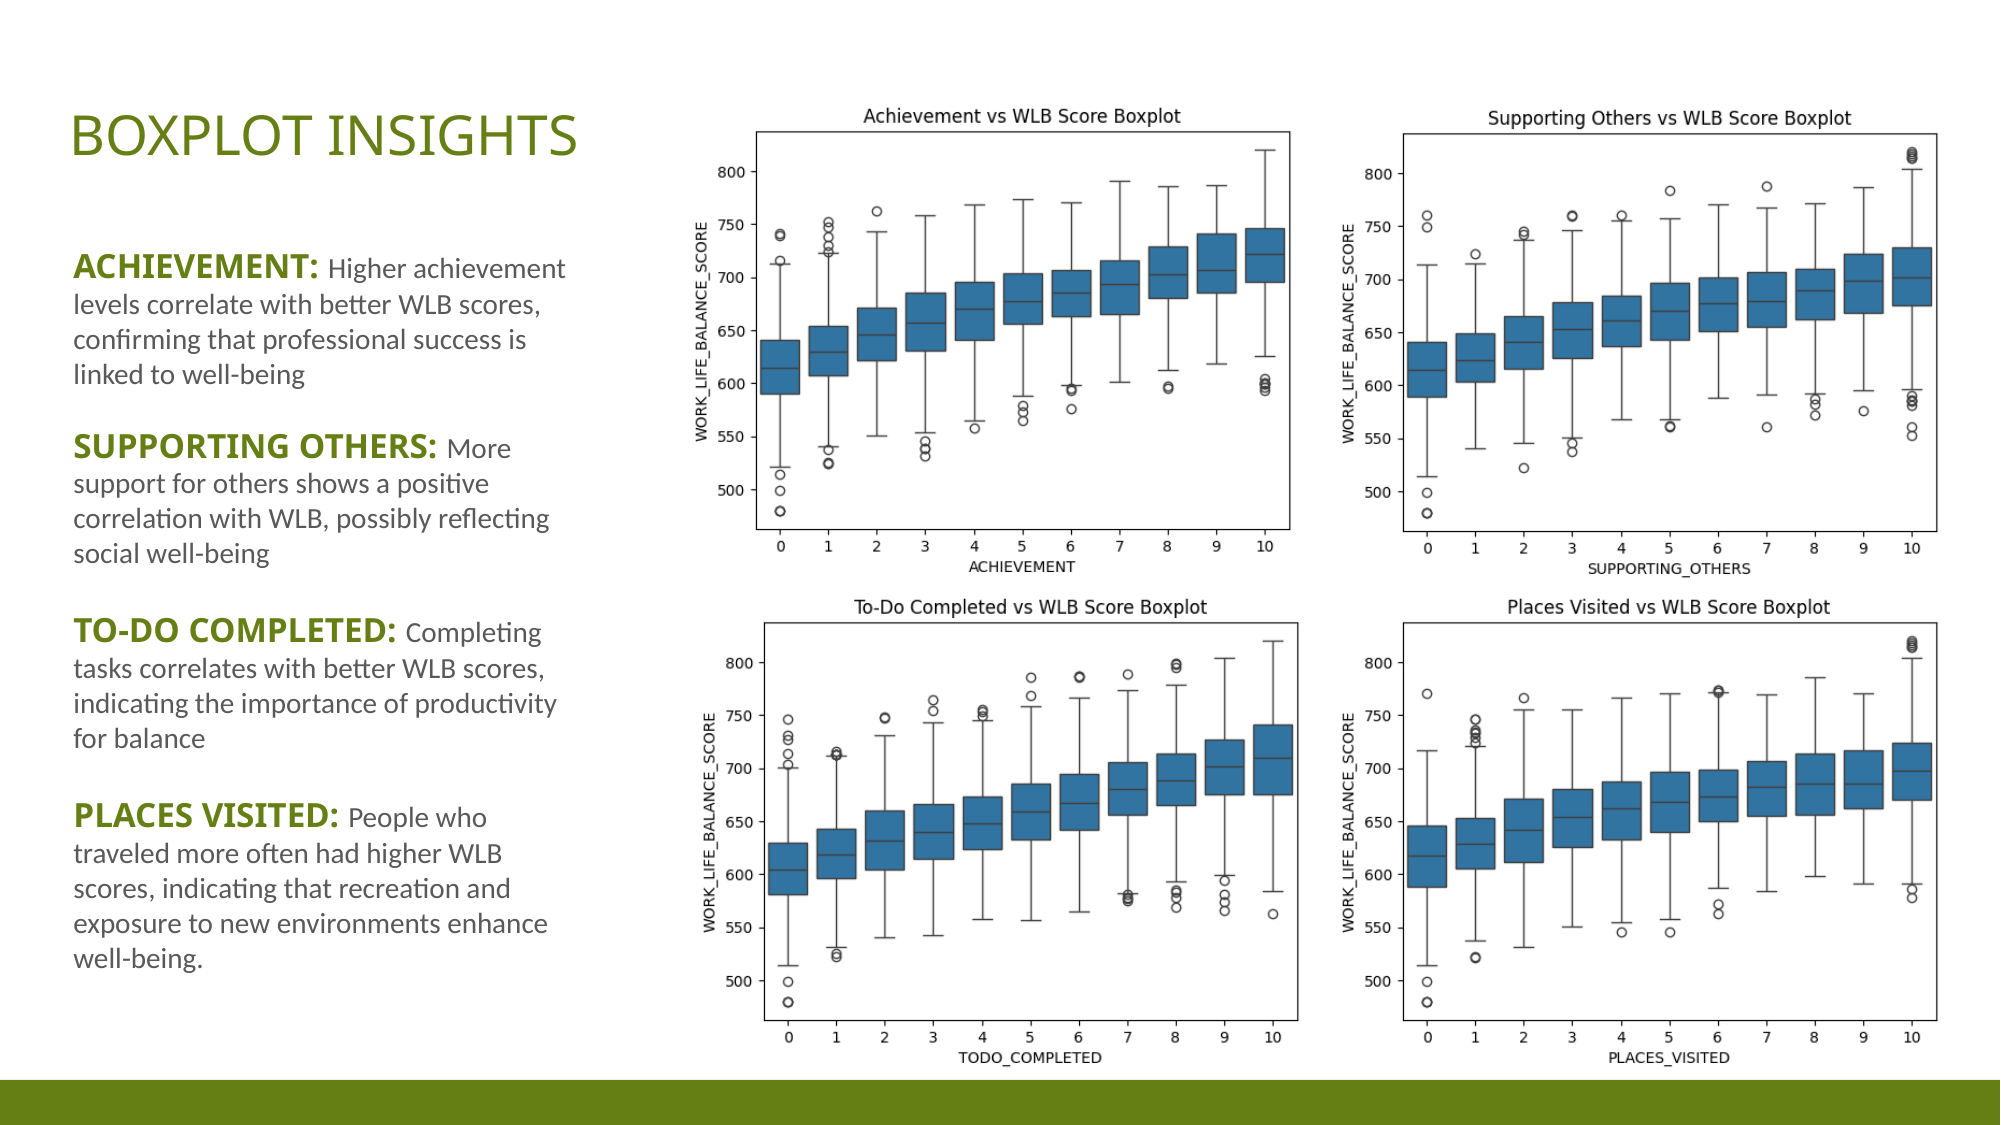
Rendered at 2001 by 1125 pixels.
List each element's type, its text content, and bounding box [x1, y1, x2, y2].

picture [1332, 99, 1946, 1077]
title BoxPlot Insights [54, 100, 596, 185]
picture [693, 588, 1307, 1077]
picture [685, 97, 1299, 586]
text_box Achievement: Higher achievement levels correlate with better WLB scores, confirming that professional success is linked to well-being Supporting Others: More support for others shows a positive correlation with WLB, possibly reflecting social well-being To-Do Completed: Completing tasks correlates with better WLB scores, indicating the importance of productivity for balance Places Visited: People who traveled more often had higher WLB scores, indicating that recreation and exposure to new environments enhance well-being. [58, 237, 600, 966]
